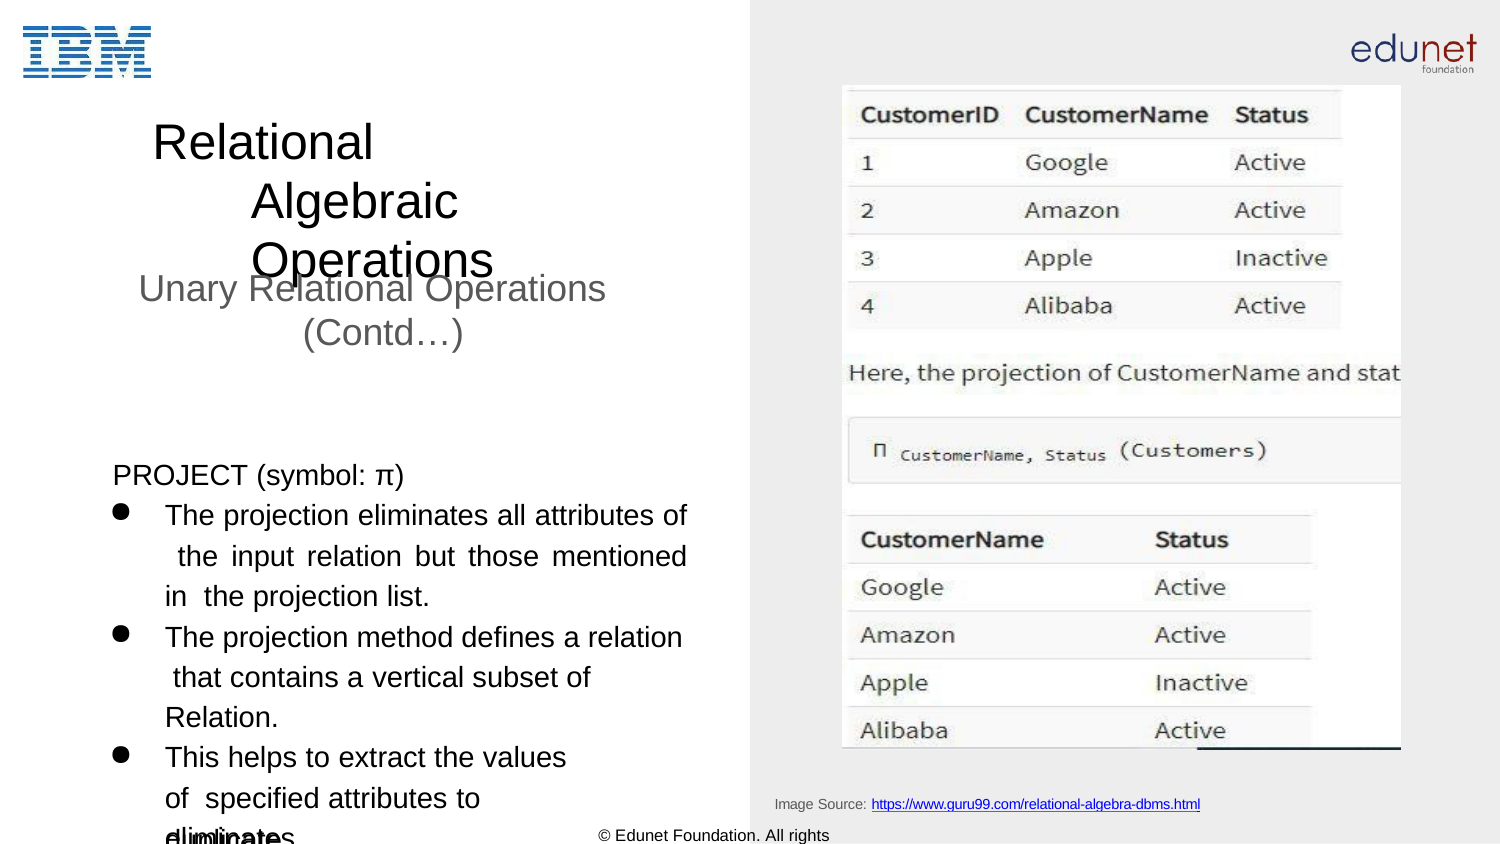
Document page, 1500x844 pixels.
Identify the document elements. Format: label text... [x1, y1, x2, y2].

text_box Unary Relational Operations (Contd…) [136, 260, 610, 353]
picture [23, 26, 151, 78]
text_box © Edunet Foundation. All rights reserved. [596, 822, 744, 844]
picture [842, 85, 1401, 750]
title Relational Algebraic Operations [150, 105, 596, 260]
text_box The projection eliminates all attributes of the input relation but those mentioned in the projection list. The projection method defines a relation that contains a vertical subset of Relation. This helps to extract the values of specified attributes to eliminates [107, 489, 689, 844]
text_box duplicate values. [162, 819, 383, 844]
text_box PROJECT (symbol: π) [110, 454, 407, 489]
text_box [749, 0, 1500, 844]
